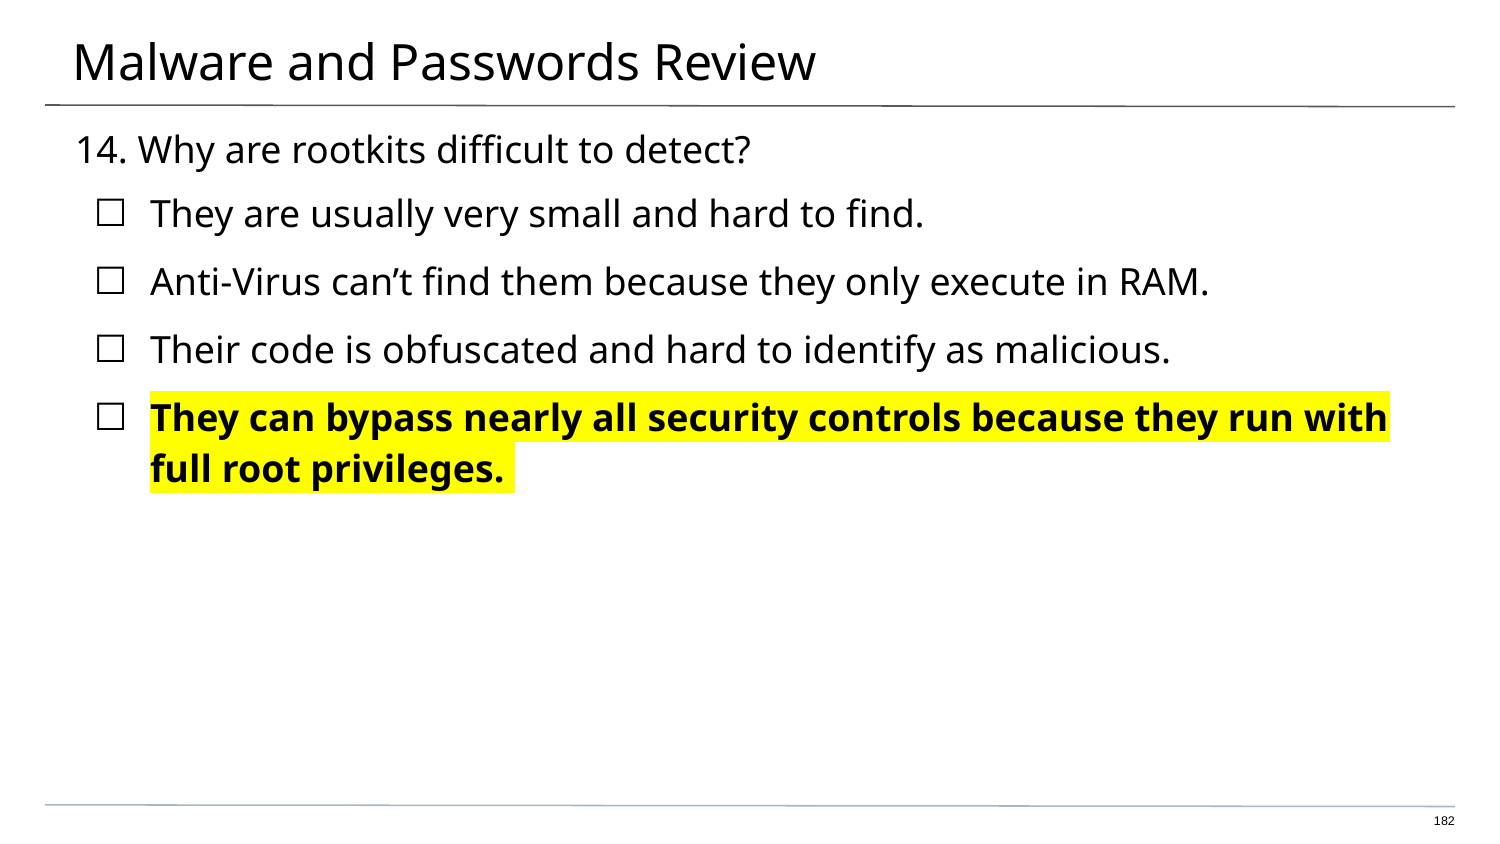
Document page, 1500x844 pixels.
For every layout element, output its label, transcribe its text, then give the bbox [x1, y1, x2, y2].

title Malware and Passwords Review [0, 0, 1500, 88]
subtitle 14. Why are rootkits difficult to detect? [0, 110, 1500, 171]
list They are usually very small and hard to find. Anti-Virus can’t find them because they only execute in RAM. Their code is obfuscated and hard to identify as malicious. They can bypass nearly all security controls because they run with full root privileges. [0, 183, 1500, 805]
slide_number 182 [1412, 813, 1455, 831]
